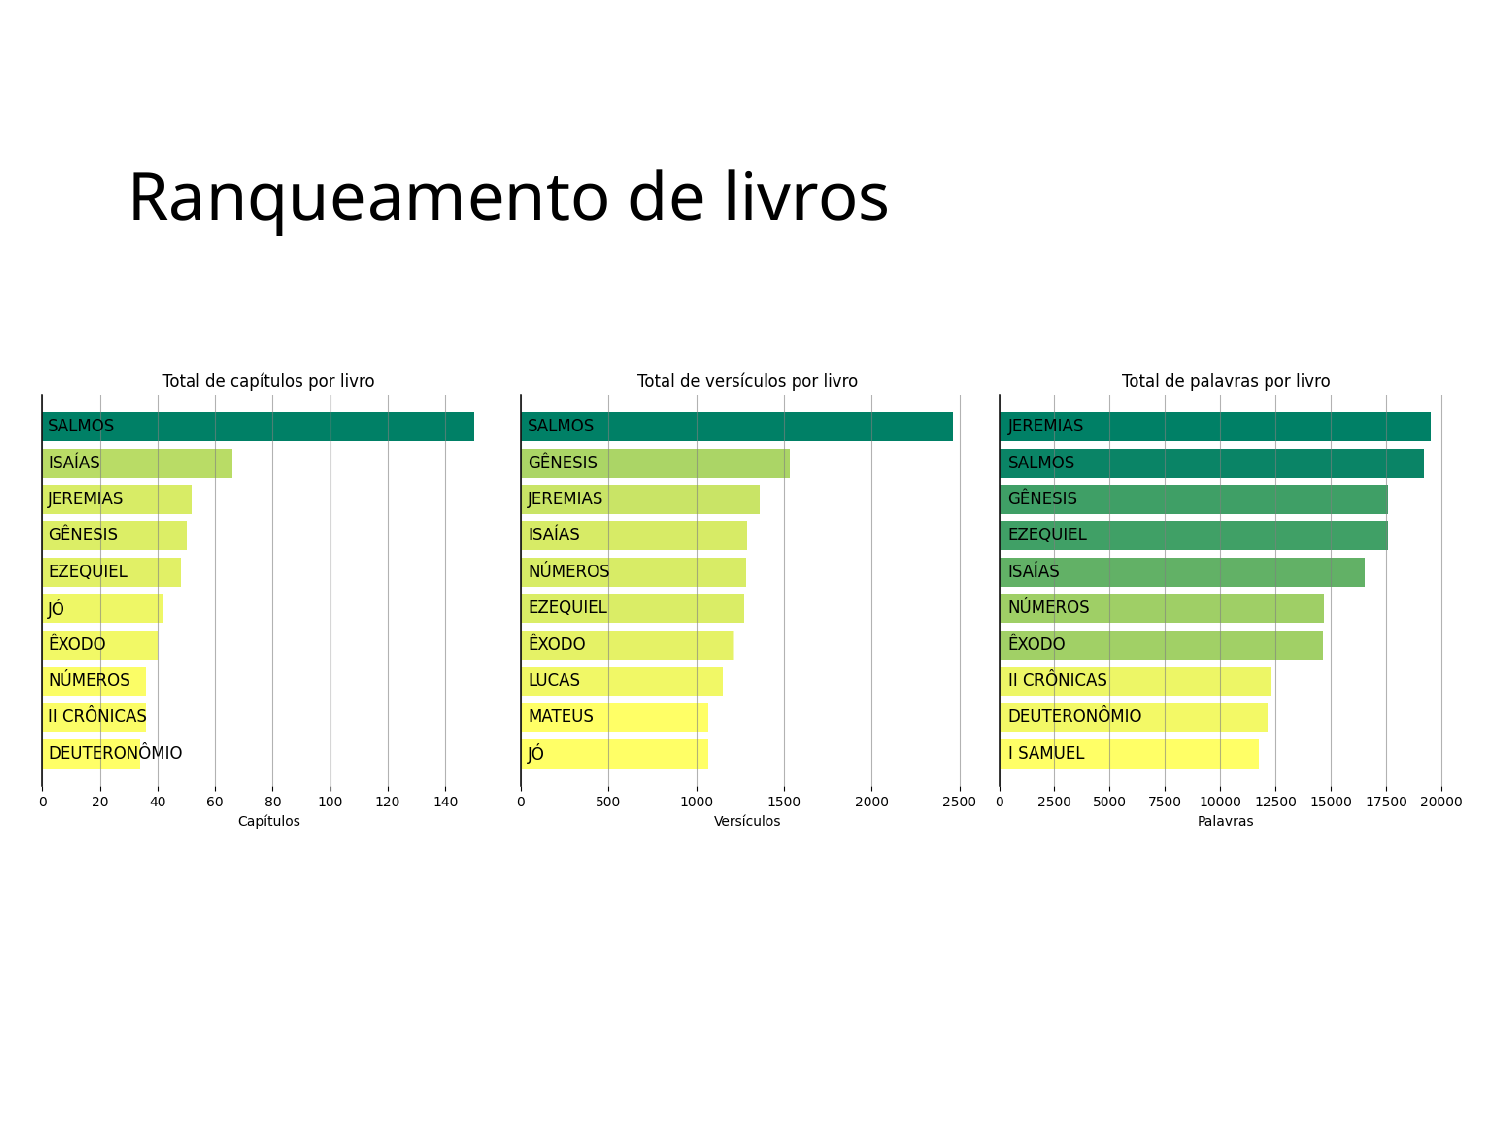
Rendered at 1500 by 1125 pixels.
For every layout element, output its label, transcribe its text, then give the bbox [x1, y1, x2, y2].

picture [28, 361, 1472, 838]
title Ranqueamento de livros [112, 99, 1388, 288]
